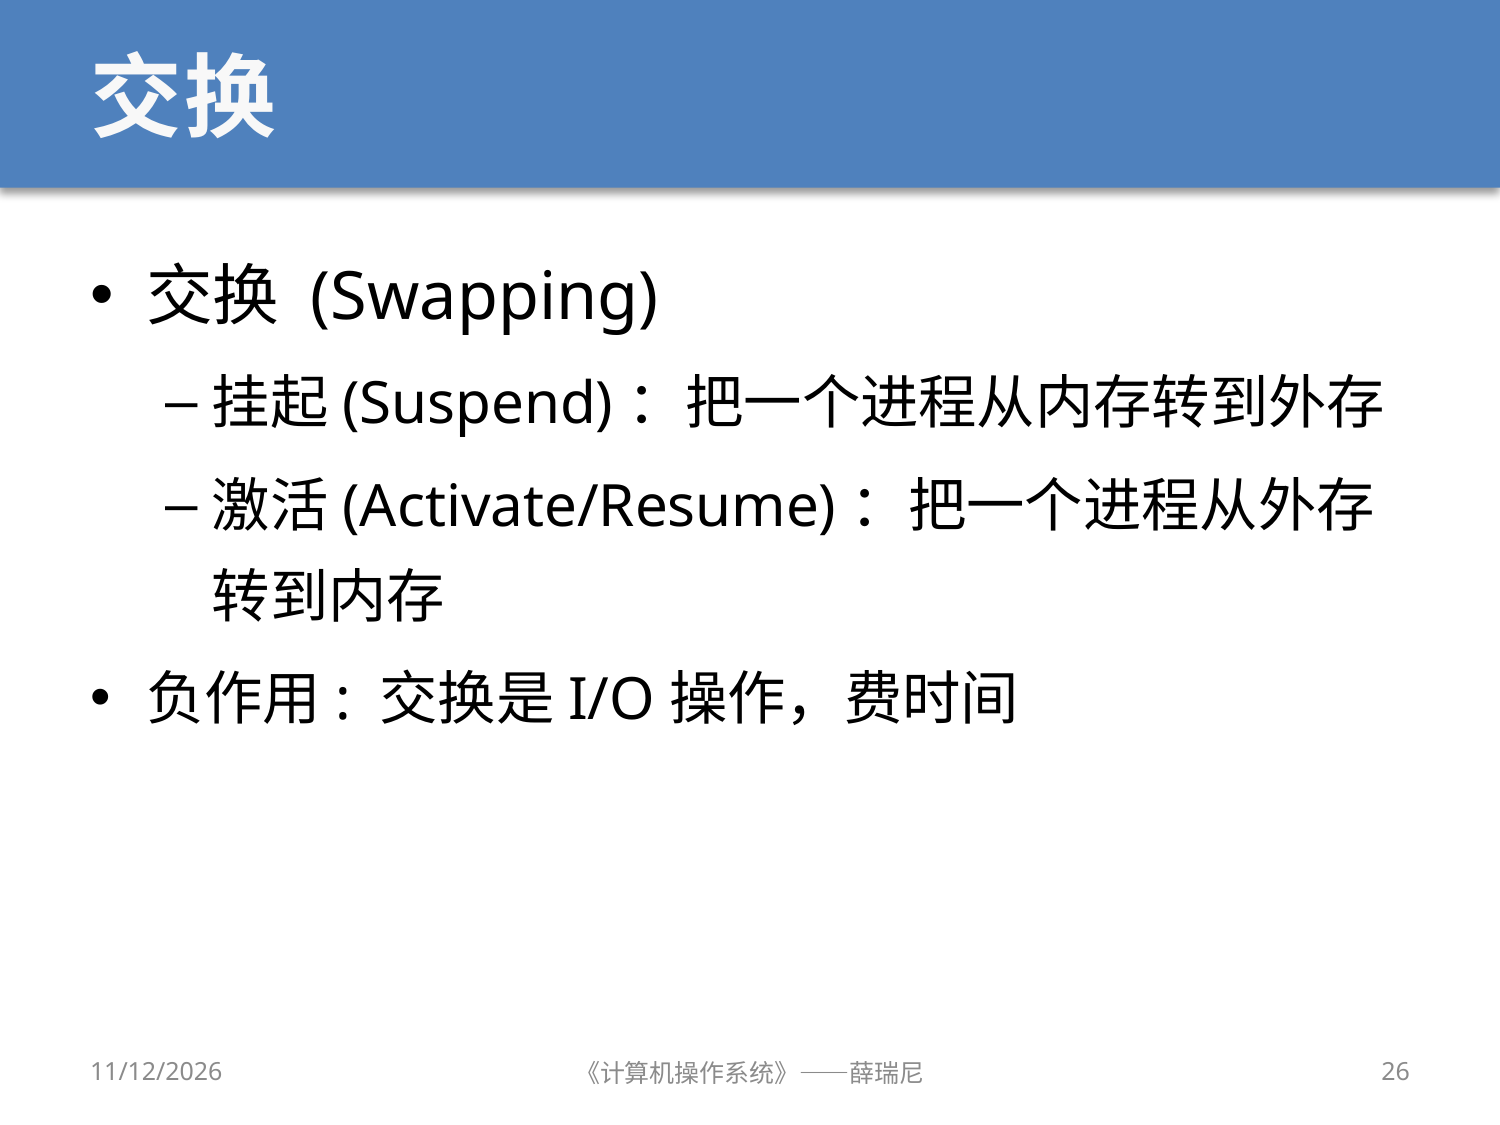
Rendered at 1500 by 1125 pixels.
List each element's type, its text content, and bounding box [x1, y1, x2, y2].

list 交换 (Swapping) 挂起(Suspend)：把一个进程从内存转到外存 激活(Activate/Resume)：把一个进程从外存转到内存 负作用: 交换是I/O操作，费时间 [75, 221, 1425, 1021]
title 交换 [75, 0, 1425, 188]
slide_number 26 [1074, 1042, 1425, 1103]
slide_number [75, 1042, 425, 1103]
footer 《计算机操作系统》——薛瑞尼 [512, 1042, 988, 1103]
